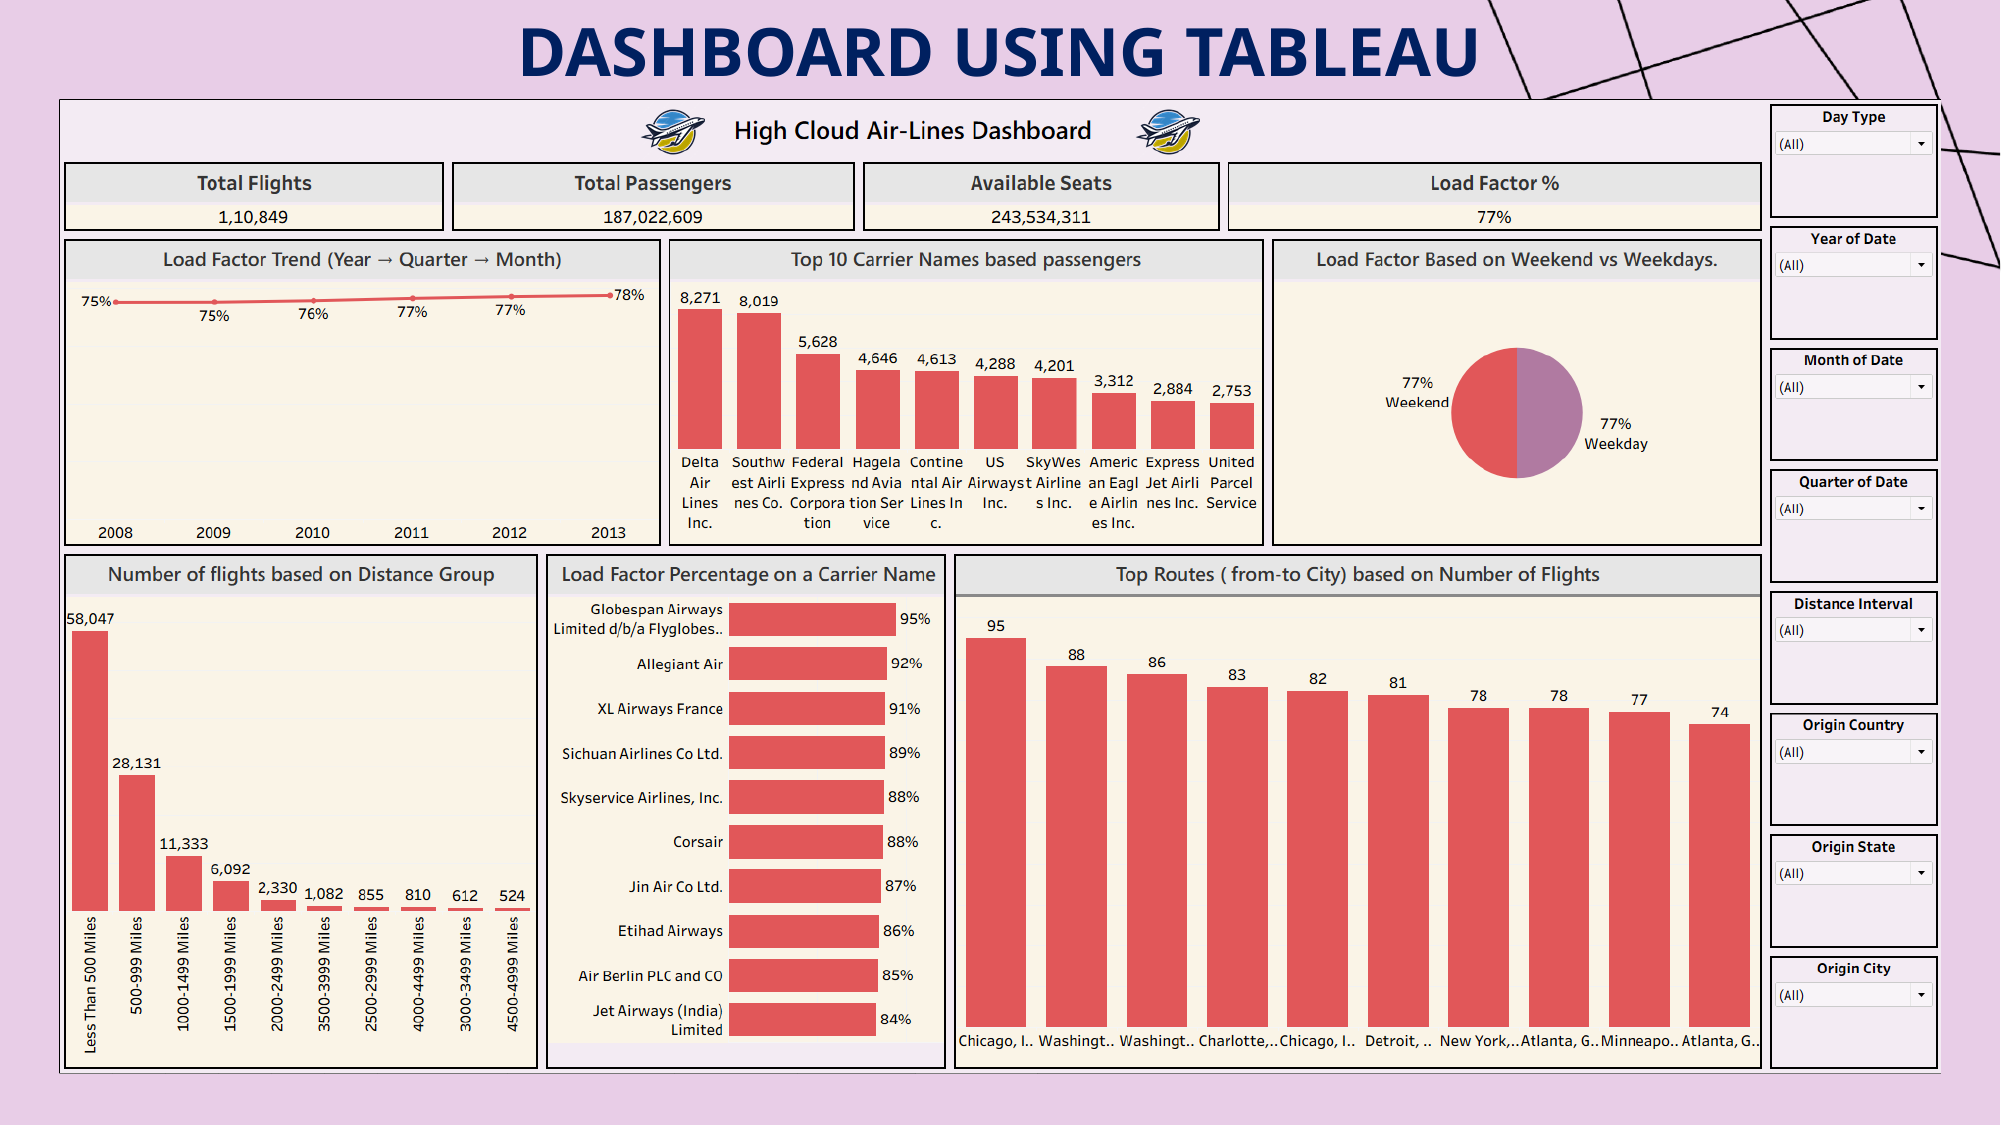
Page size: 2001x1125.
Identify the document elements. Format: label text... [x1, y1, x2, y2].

title DASHBOARD USING TABLEAU [0, 3, 2000, 87]
picture [59, 0, 2001, 1074]
